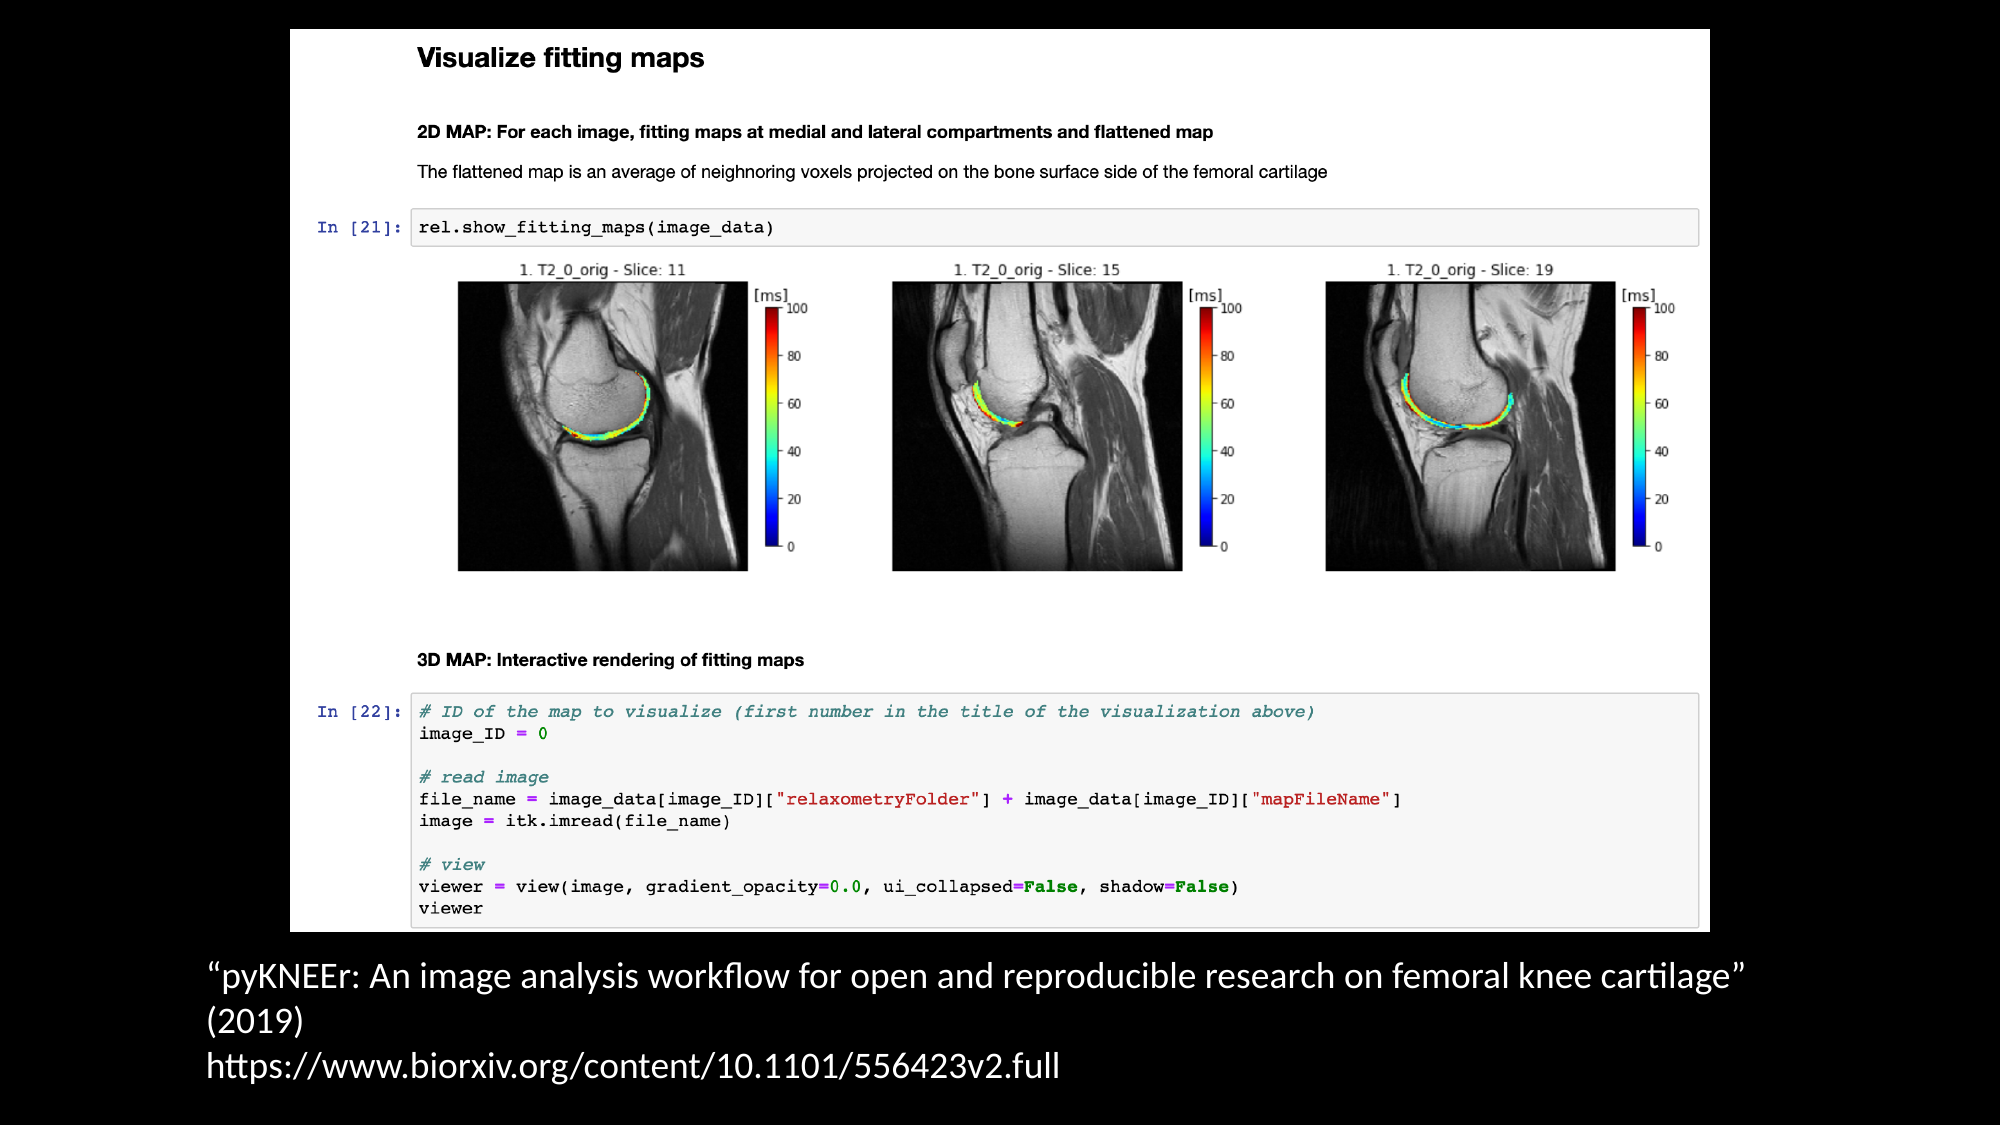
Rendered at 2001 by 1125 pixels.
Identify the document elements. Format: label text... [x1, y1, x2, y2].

picture [290, 29, 1710, 932]
text_box “pyKNEEr: An image analysis workflow for open and reproducible research on femoral knee cartilage” (2019) https://www.biorxiv.org/content/10.1101/556423v2.full [190, 943, 1809, 1094]
